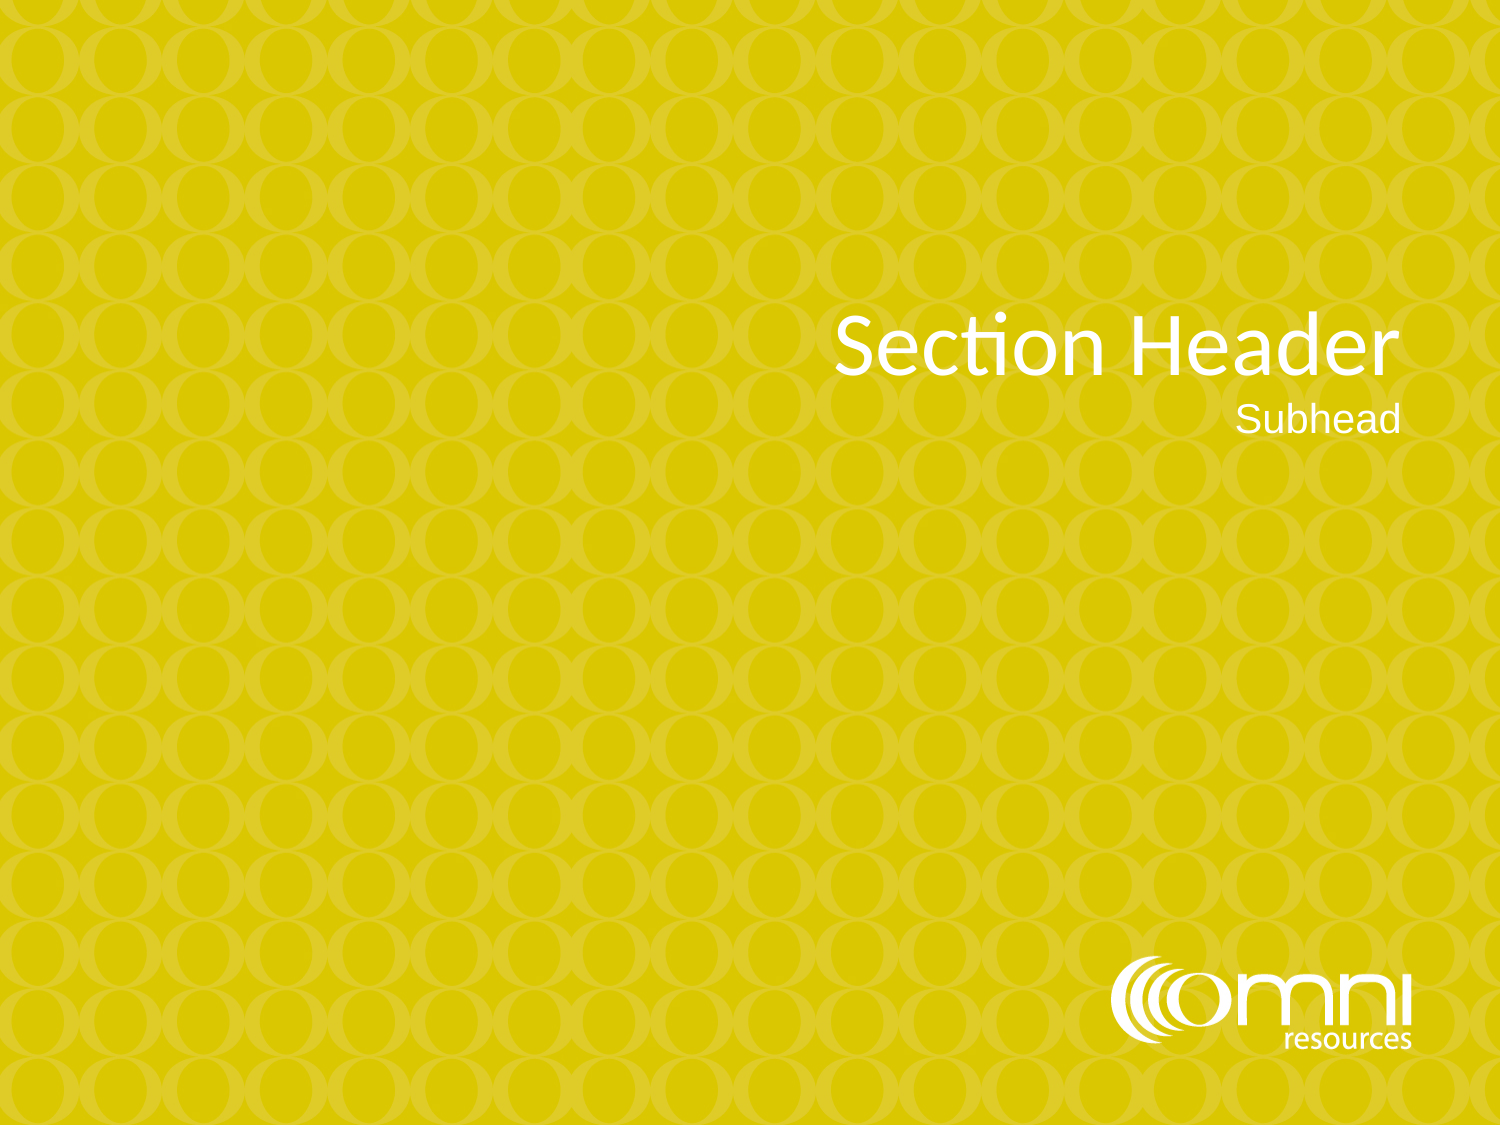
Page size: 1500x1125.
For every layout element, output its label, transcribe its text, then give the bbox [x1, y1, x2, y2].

title Section Header [141, 276, 1417, 382]
subtitle Subhead [366, 384, 1417, 484]
picture [0, 0, 1500, 1125]
